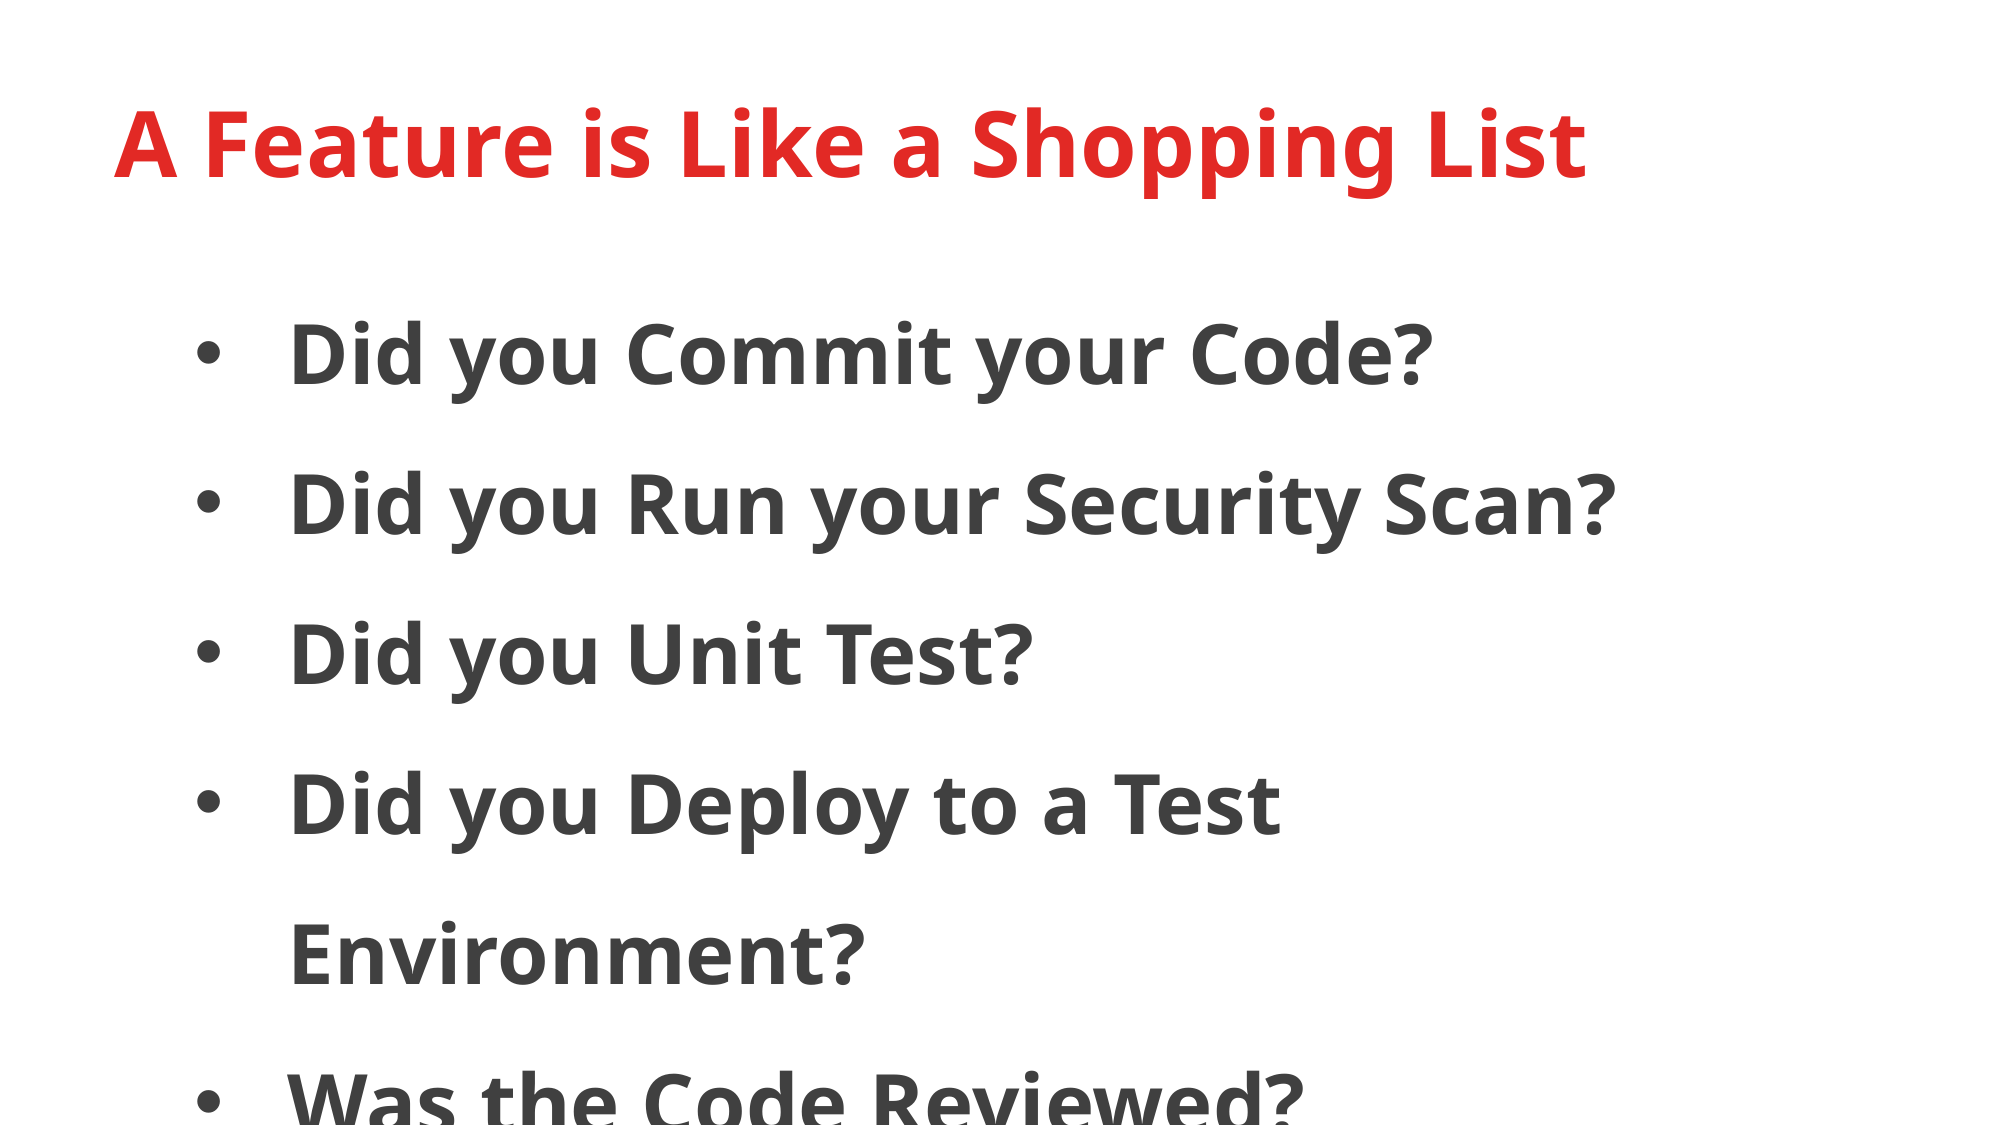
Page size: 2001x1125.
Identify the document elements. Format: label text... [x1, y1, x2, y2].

list Did you Commit your Code? Did you Run your Security Scan? Did you Unit Test? Did you Deploy to a Test Environment? Was the Code Reviewed? [179, 243, 1679, 1000]
title A Feature is Like a Shopping List [99, 77, 1901, 204]
